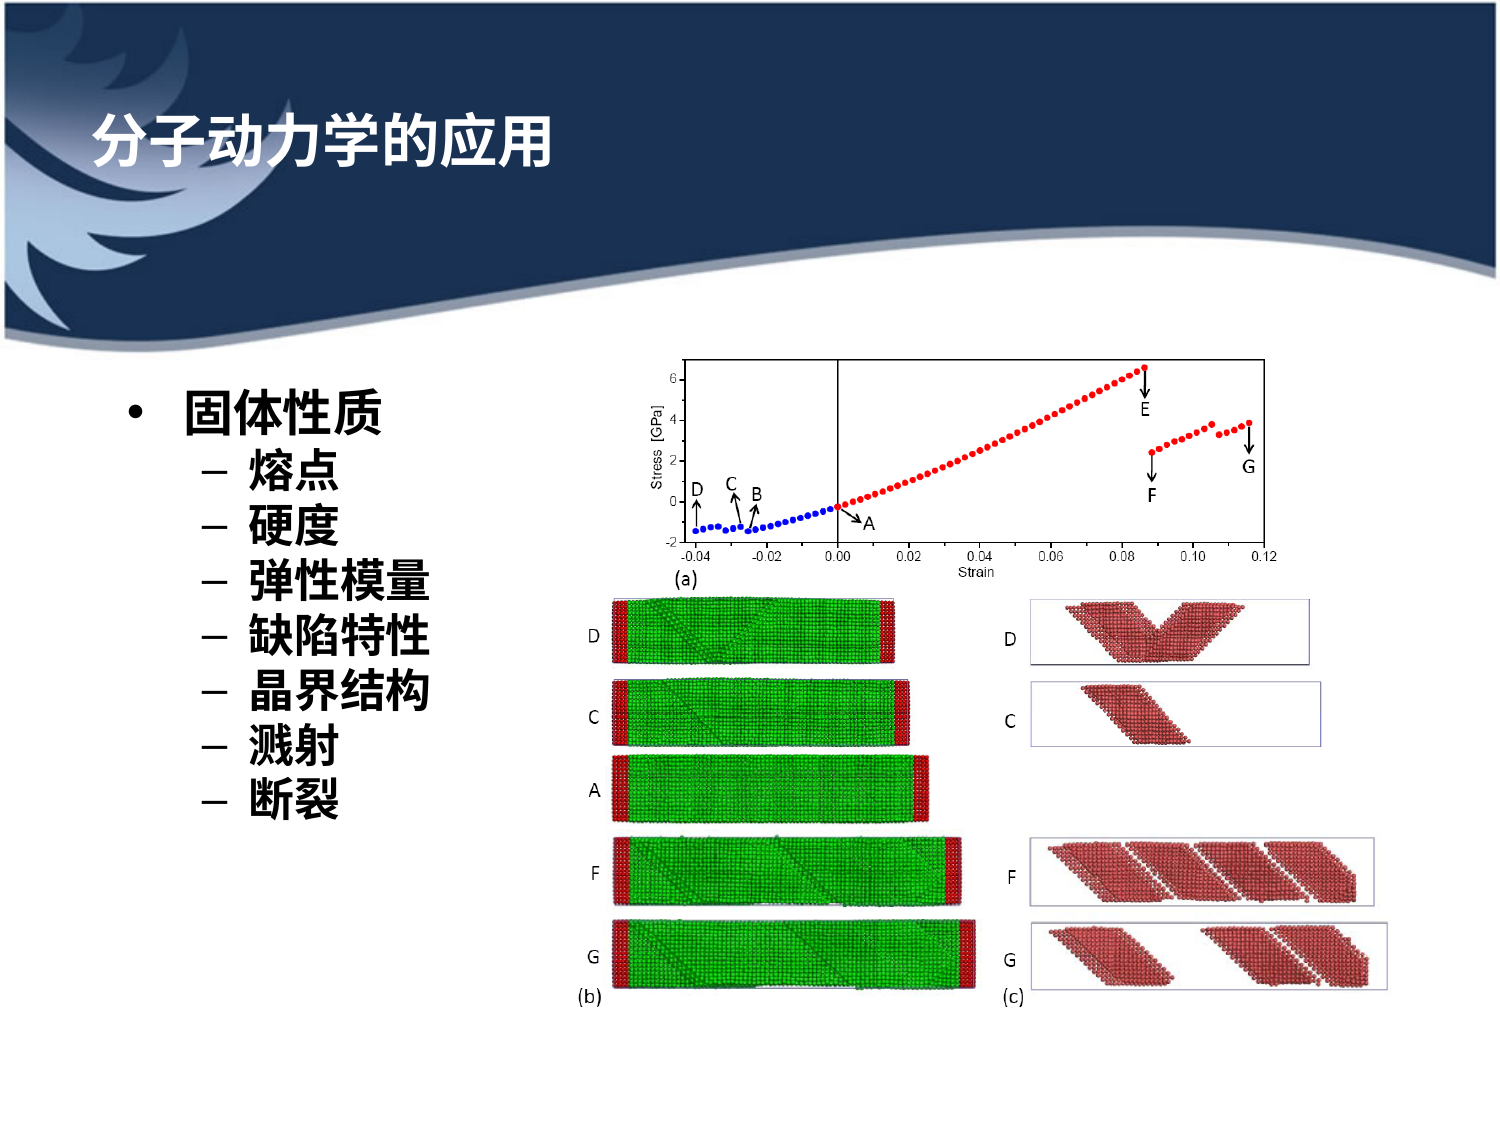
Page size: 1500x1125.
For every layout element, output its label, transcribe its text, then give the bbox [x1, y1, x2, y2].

picture [0, 0, 1500, 1125]
list 固体性质 熔点 硬度 弹性模量 缺陷特性 晶界结构 溅射 断裂 [112, 373, 572, 1010]
title 分子动力学的应用 [75, 45, 1425, 233]
